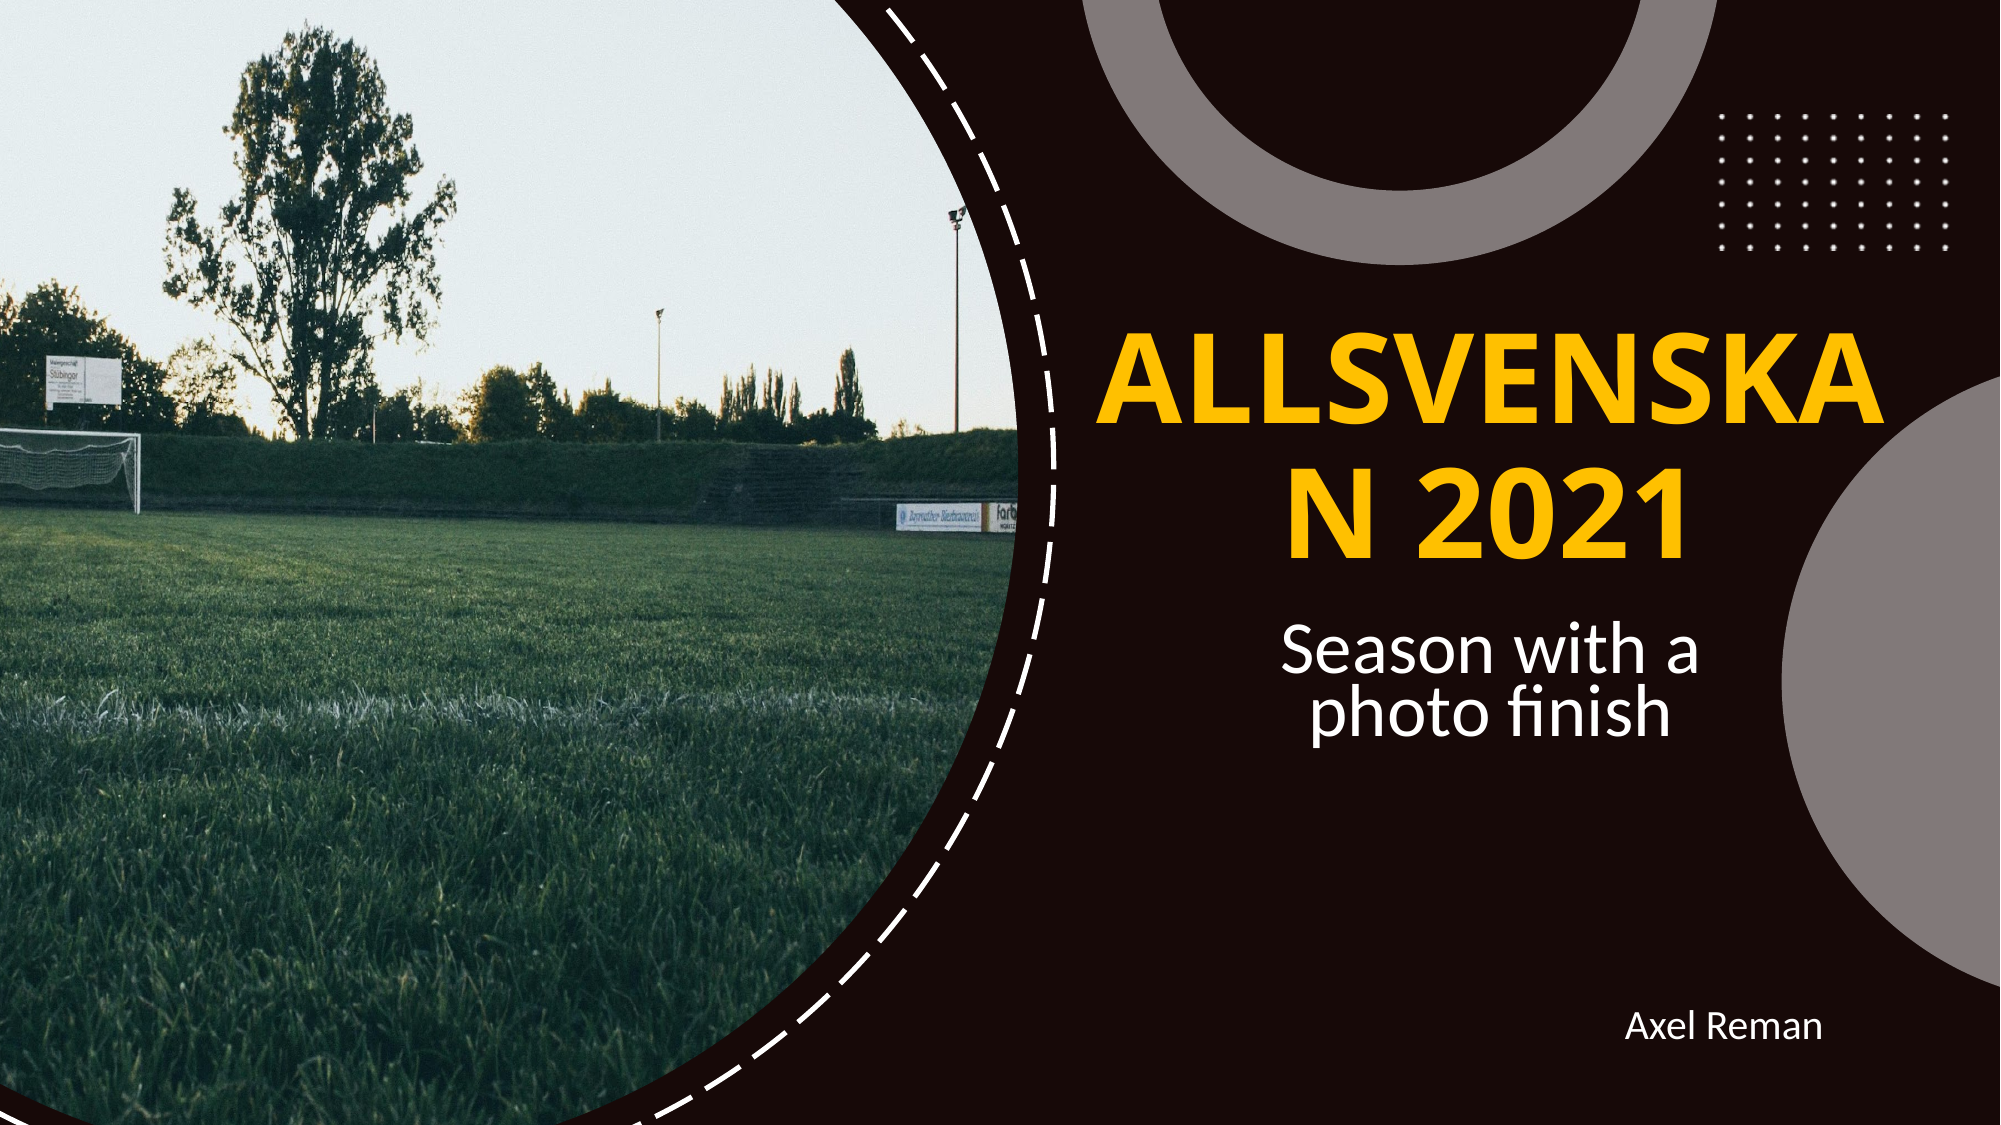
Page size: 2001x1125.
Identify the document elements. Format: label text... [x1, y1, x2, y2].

text_box [1082, 0, 1718, 266]
title ALLSVENSKAN 2021 [1053, 338, 1929, 565]
text_box Axel Reman [1541, 1004, 1907, 1079]
picture [1716, 113, 1952, 251]
list Season with a photo finish [1230, 616, 1752, 729]
text_box [1024, 265, 1053, 676]
picture [0, 0, 1019, 1125]
text_box [1781, 376, 2000, 987]
